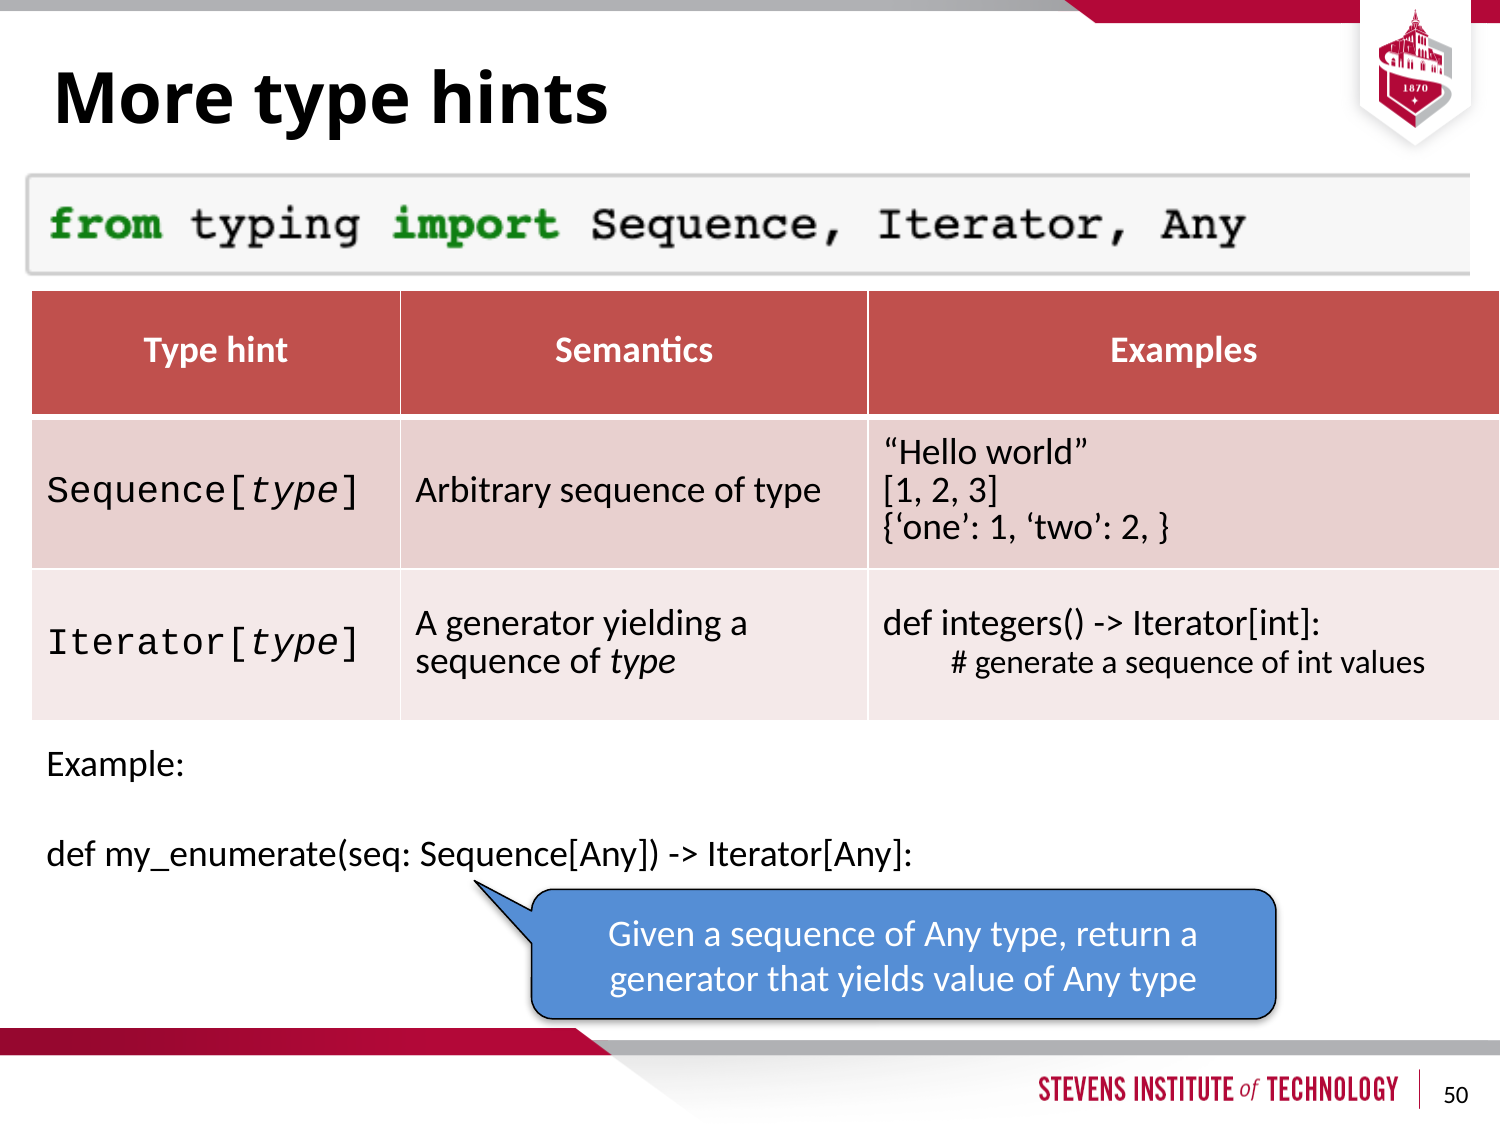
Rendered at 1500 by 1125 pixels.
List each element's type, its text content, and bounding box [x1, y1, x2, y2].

table_cell Sequence[type] [32, 420, 400, 568]
picture [0, 1028, 1500, 1125]
picture [18, 162, 1470, 284]
picture [0, 0, 1500, 160]
table_cell Iterator[type] [32, 570, 400, 720]
table_cell Arbitrary sequence of type [401, 420, 867, 568]
table_header Examples [869, 291, 1499, 414]
title More type hints [37, 45, 1338, 161]
table_header Semantics [401, 293, 867, 414]
table_cell “Hello world” [1, 2, 3] {‘one’: 1, ‘two’: 2, } [869, 420, 1499, 568]
slide_number 50 [1428, 1071, 1490, 1108]
table_cell A generator yielding a sequence of type [401, 570, 867, 720]
text_box Example: def my_enumerate(seq: Sequence[Any]) -> Iterator[Any]: [31, 731, 1443, 1016]
text_box Given a sequence of Any type, return a generator that yields value of Any type [473, 879, 1277, 1020]
table_cell def integers() -> Iterator[int]: # generate a sequence of int values [869, 570, 1499, 720]
table_header Type hint [32, 293, 400, 414]
